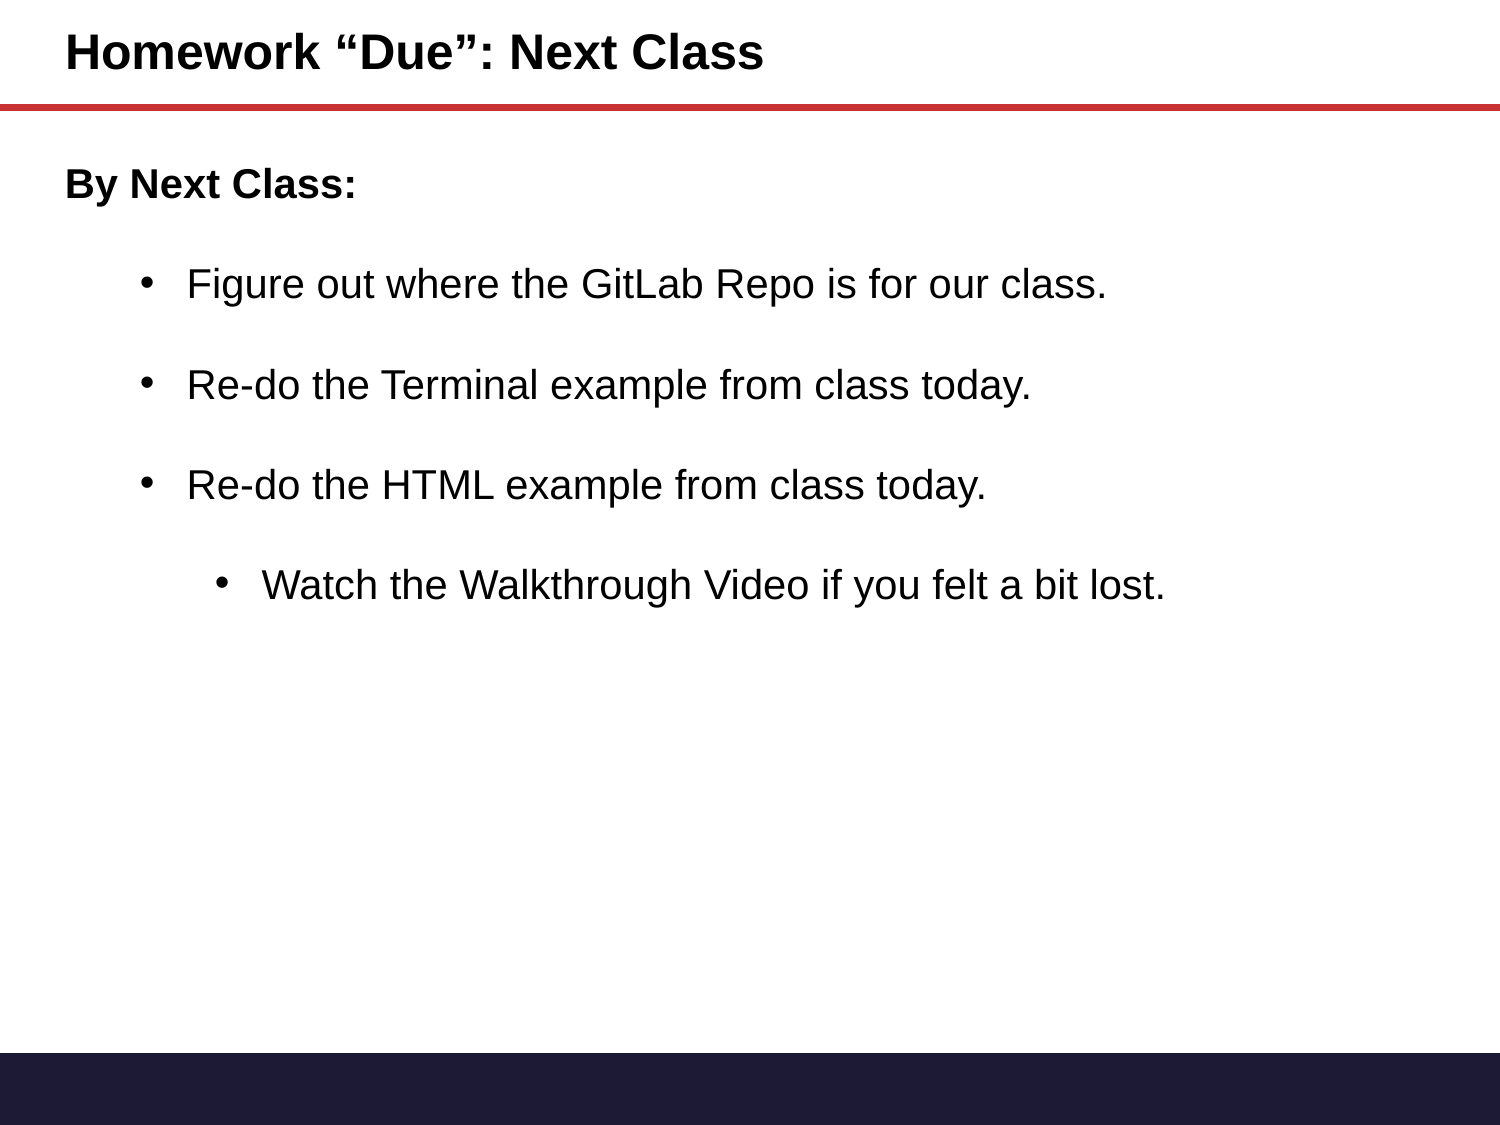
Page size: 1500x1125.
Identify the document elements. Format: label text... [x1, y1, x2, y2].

text_box By Next Class: Figure out where the GitLab Repo is for our class. Re-do the Terminal example from class today. Re-do the HTML example from class today. Watch the Walkthrough Video if you felt a bit lost. [49, 149, 1475, 765]
title Homework “Due”: Next Class [50, 0, 948, 108]
